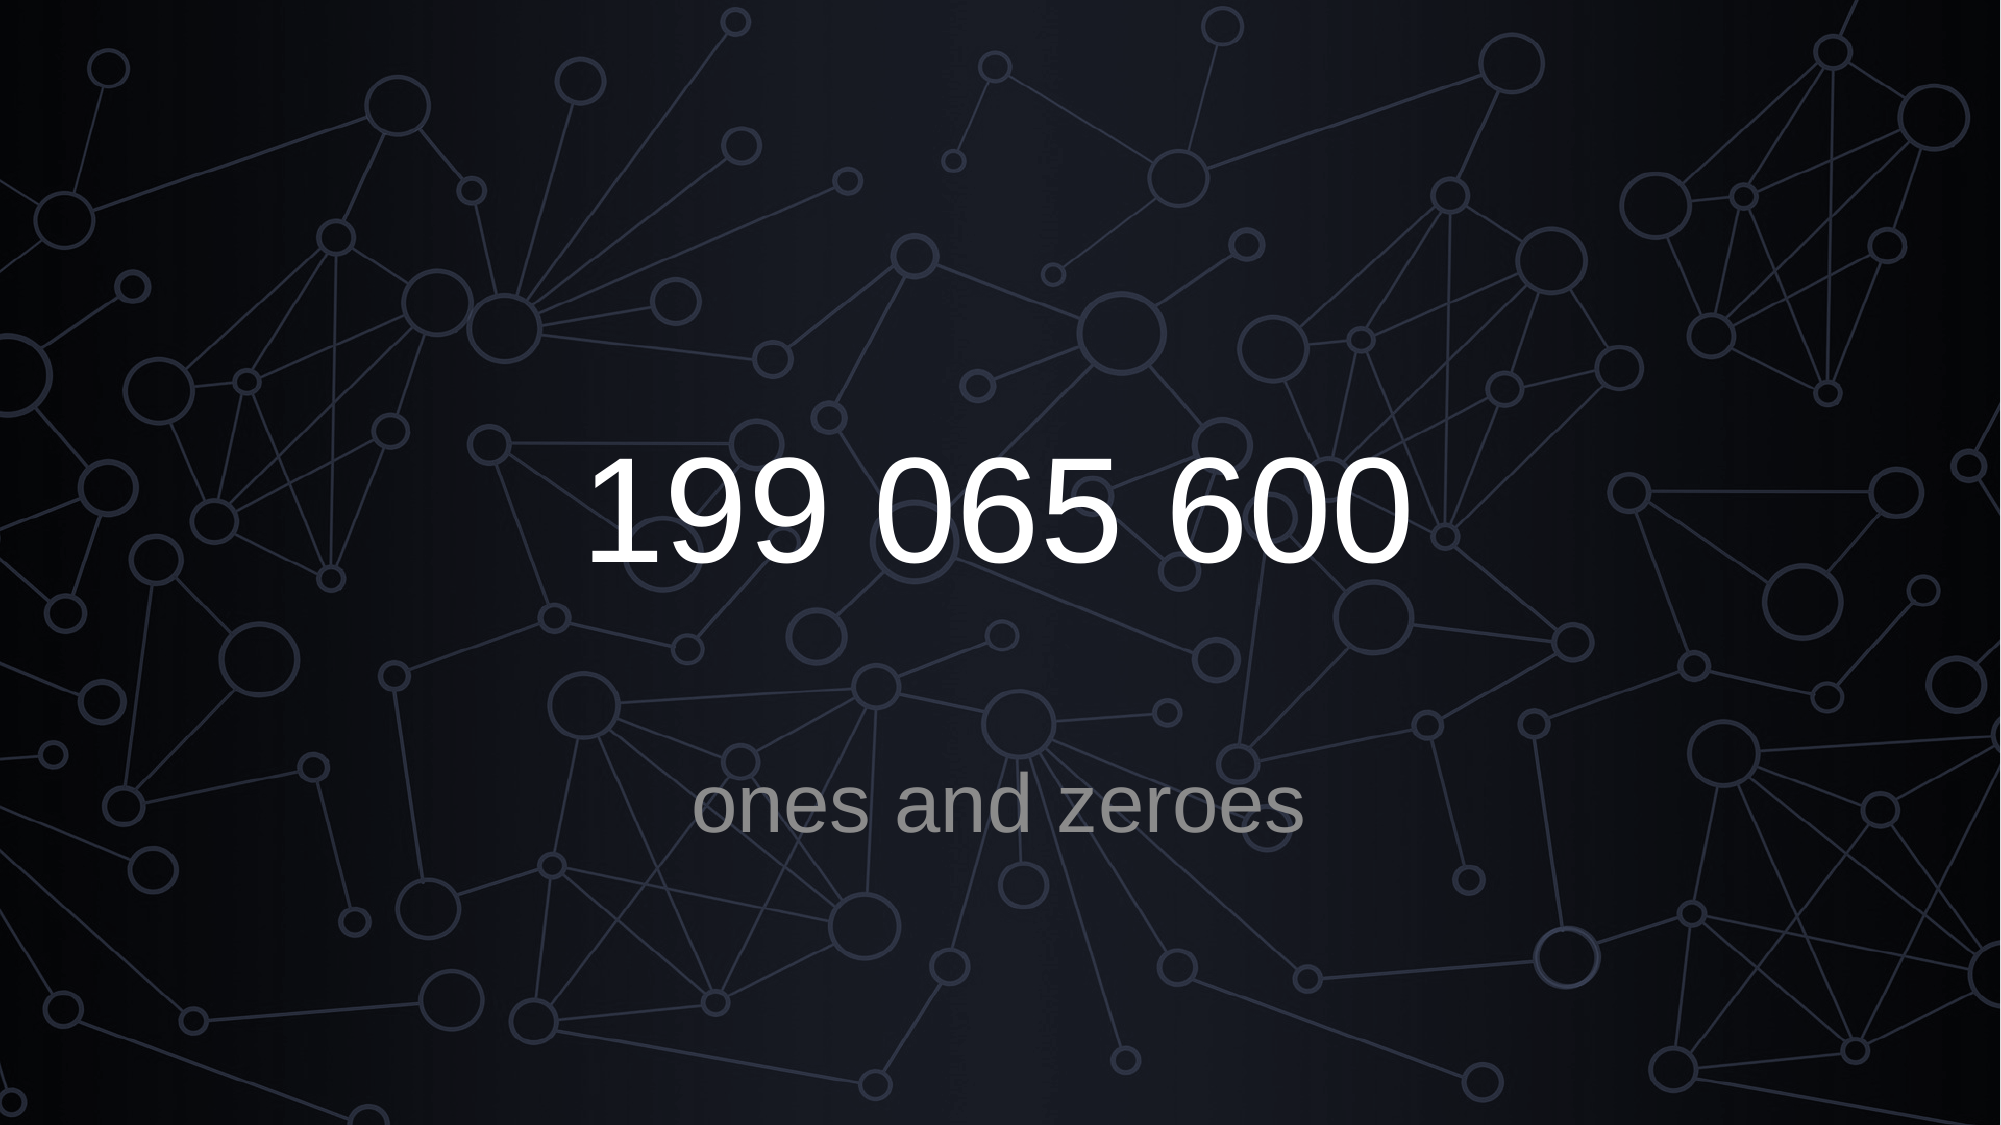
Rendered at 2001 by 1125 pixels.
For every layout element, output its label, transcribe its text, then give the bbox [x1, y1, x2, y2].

title 199 065 600 [136, 280, 1862, 749]
list ones and zeroes [136, 752, 1862, 999]
